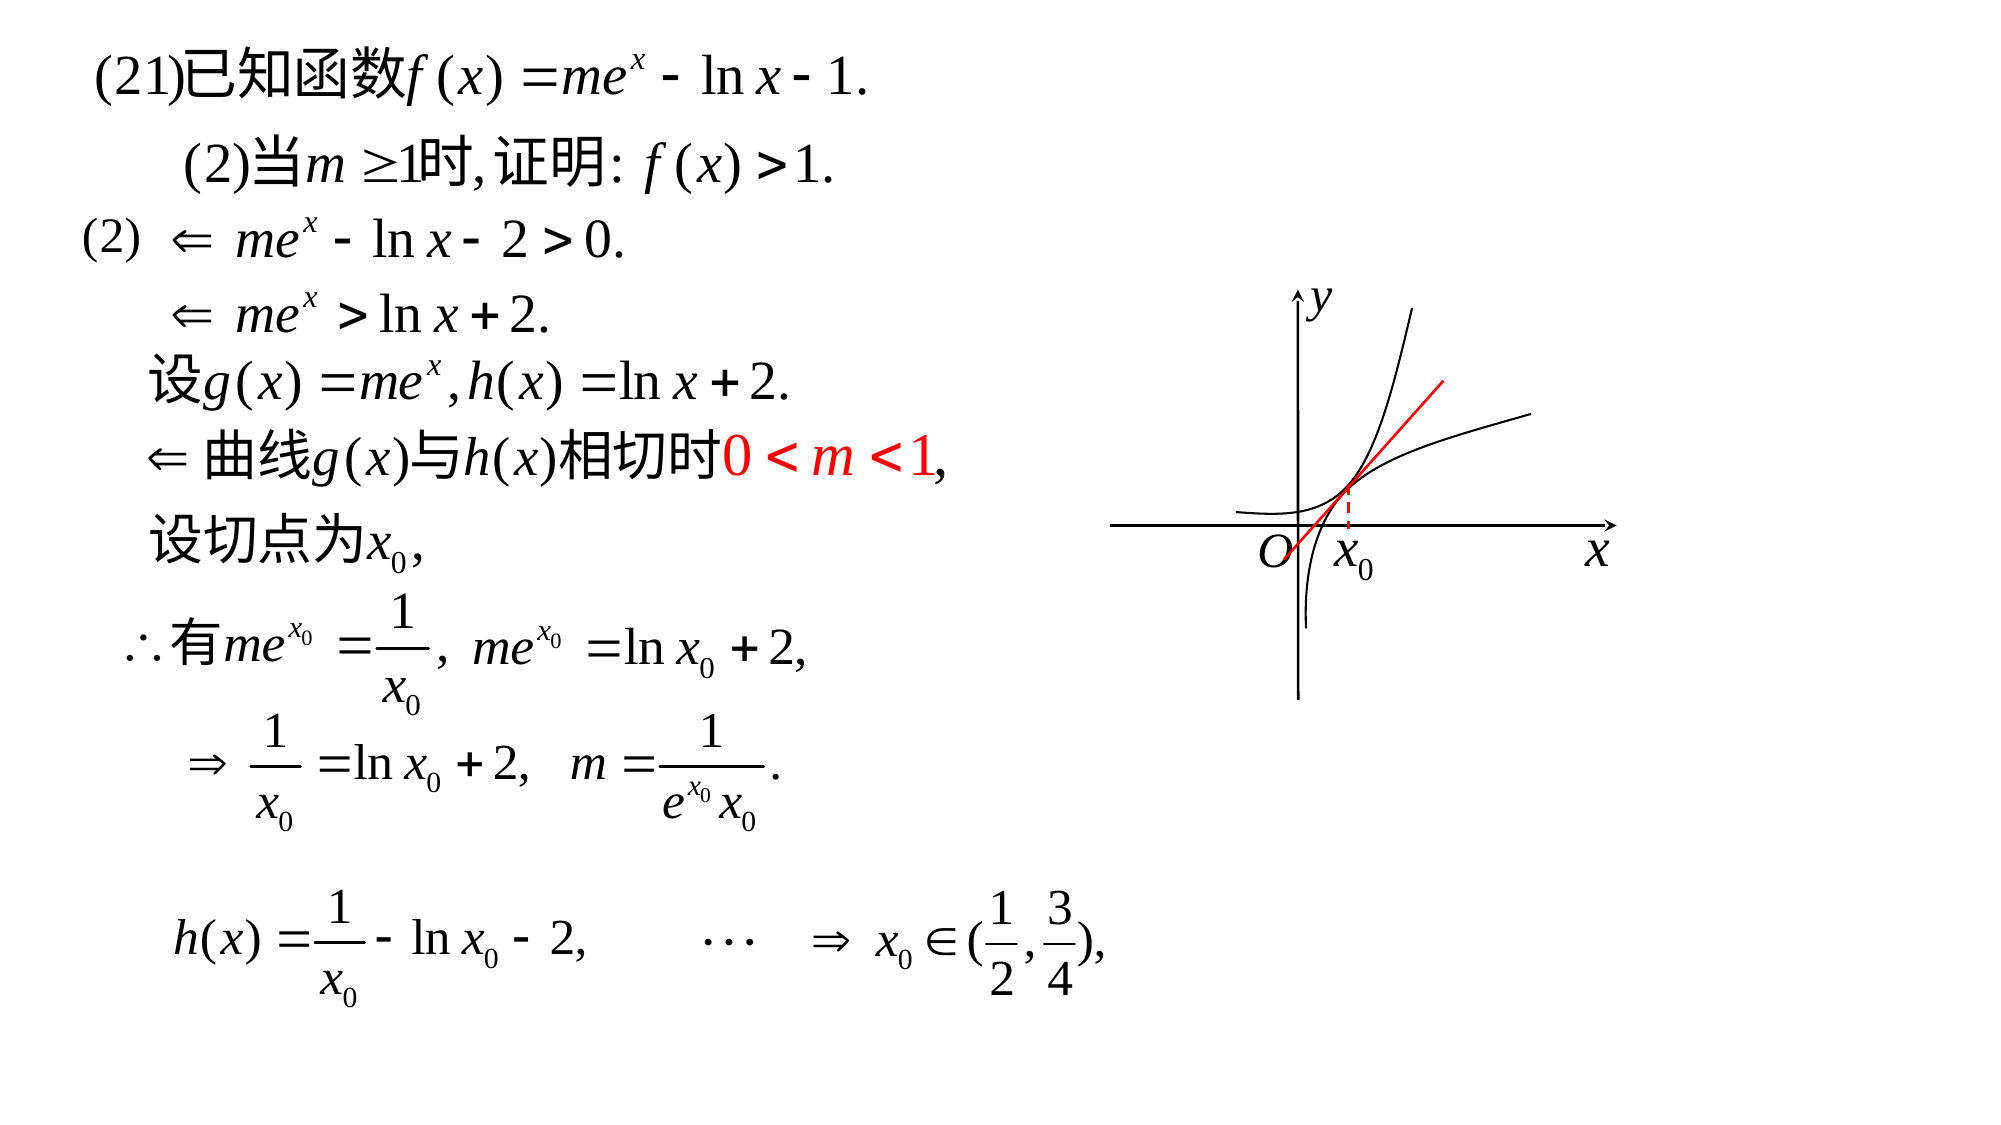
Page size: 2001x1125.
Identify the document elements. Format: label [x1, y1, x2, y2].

text_box [561, 699, 790, 843]
text_box [180, 699, 538, 843]
text_box [683, 929, 758, 971]
text_box [463, 608, 817, 691]
text_box [1274, 390, 1454, 550]
text_box [1323, 550, 1383, 594]
text_box [120, 578, 460, 727]
text_box [141, 339, 800, 420]
text_box [165, 875, 595, 1019]
text_box [804, 876, 1114, 1007]
text_box [713, 419, 961, 501]
text_box [86, 34, 875, 205]
text_box [161, 272, 560, 339]
text_box [75, 207, 150, 274]
text_box [1109, 278, 1622, 700]
text_box [141, 504, 434, 587]
text_box [137, 420, 713, 499]
text_box [161, 196, 634, 271]
